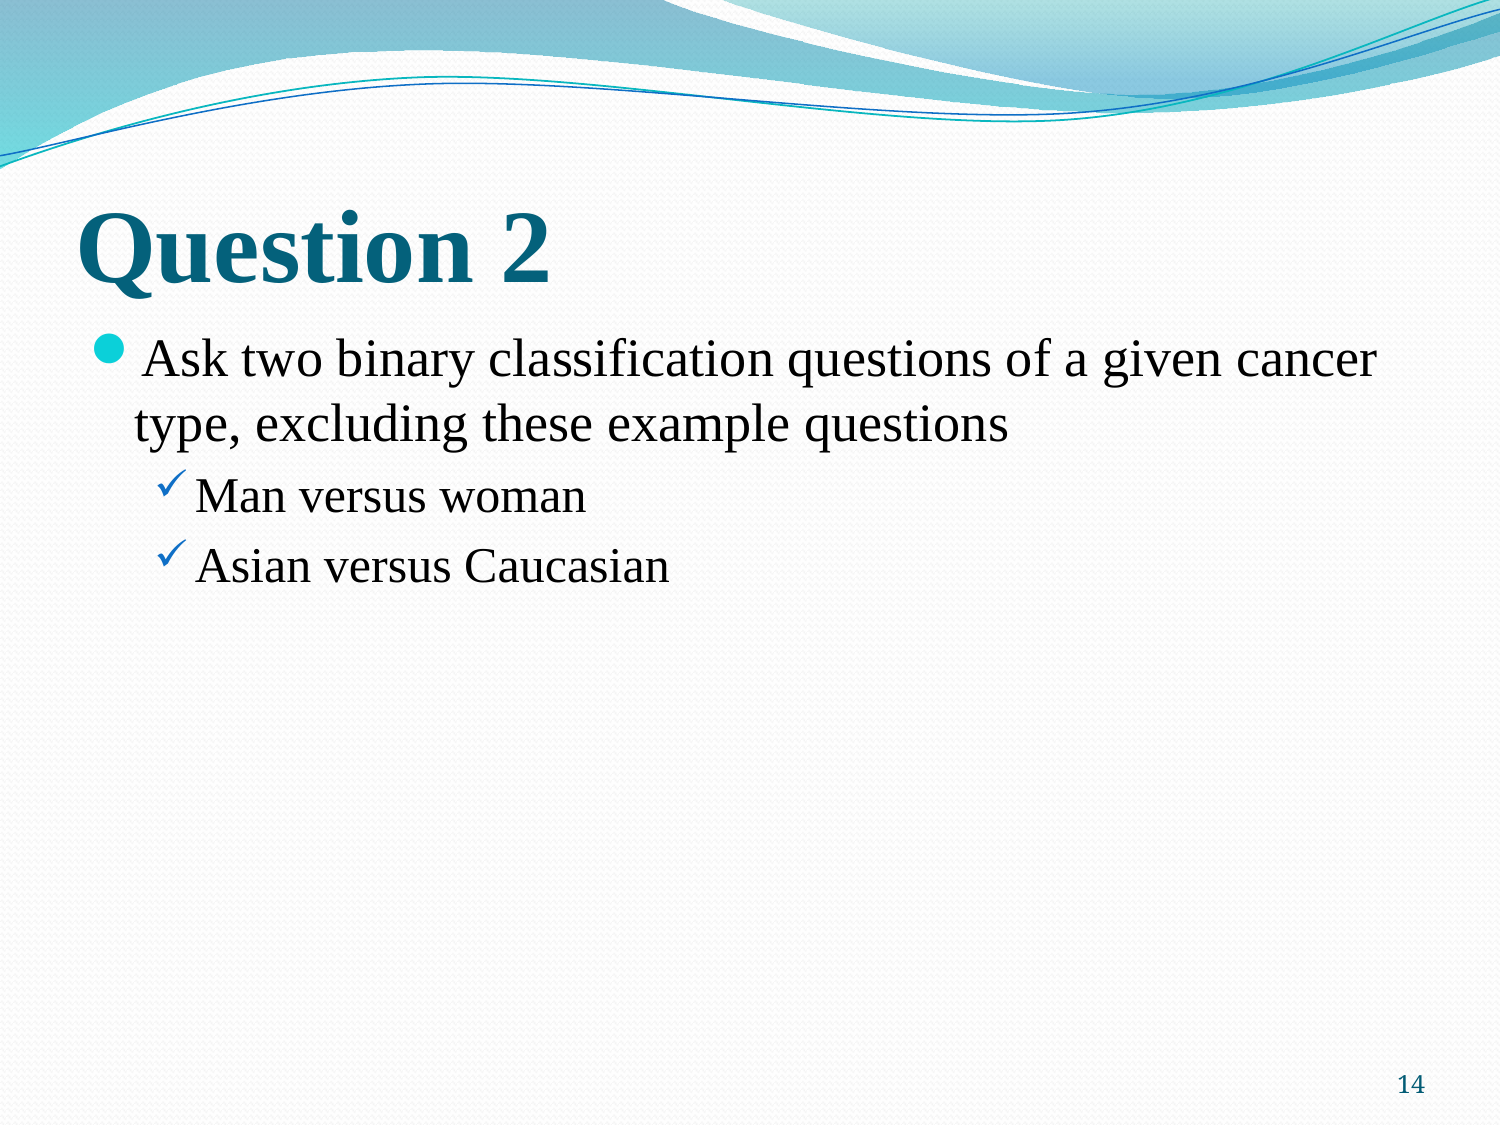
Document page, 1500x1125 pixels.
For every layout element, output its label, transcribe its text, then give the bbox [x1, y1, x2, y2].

title Question 2 [75, 115, 1425, 303]
slide_number 14 [1299, 1042, 1425, 1103]
list Ask two binary classification questions of a given cancer type, excluding these example questions Man versus woman Asian versus Caucasian [75, 314, 1425, 1043]
